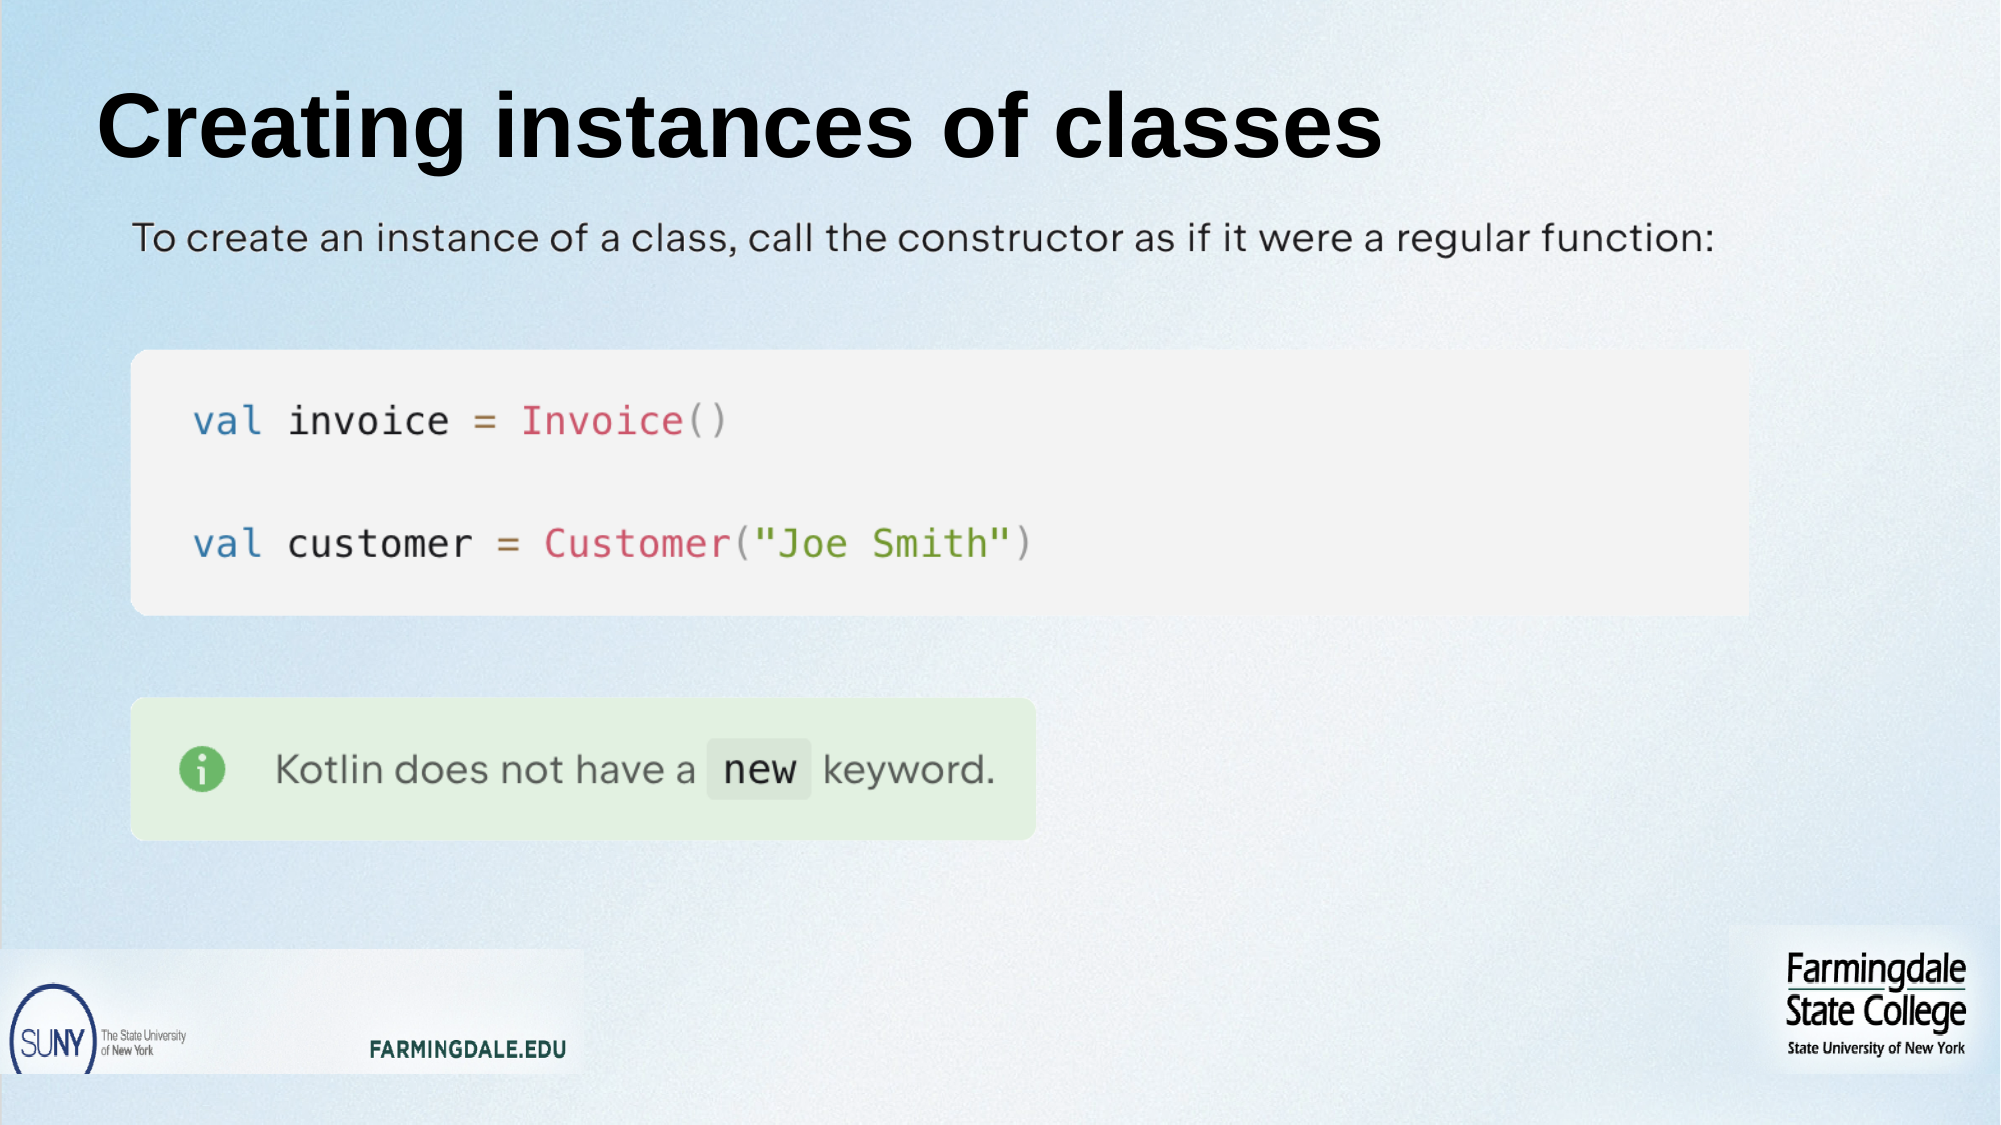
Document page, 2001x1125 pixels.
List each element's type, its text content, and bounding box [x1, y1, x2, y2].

picture [0, 0, 2001, 1125]
title Creating instances of classes﻿ [81, 19, 1918, 237]
